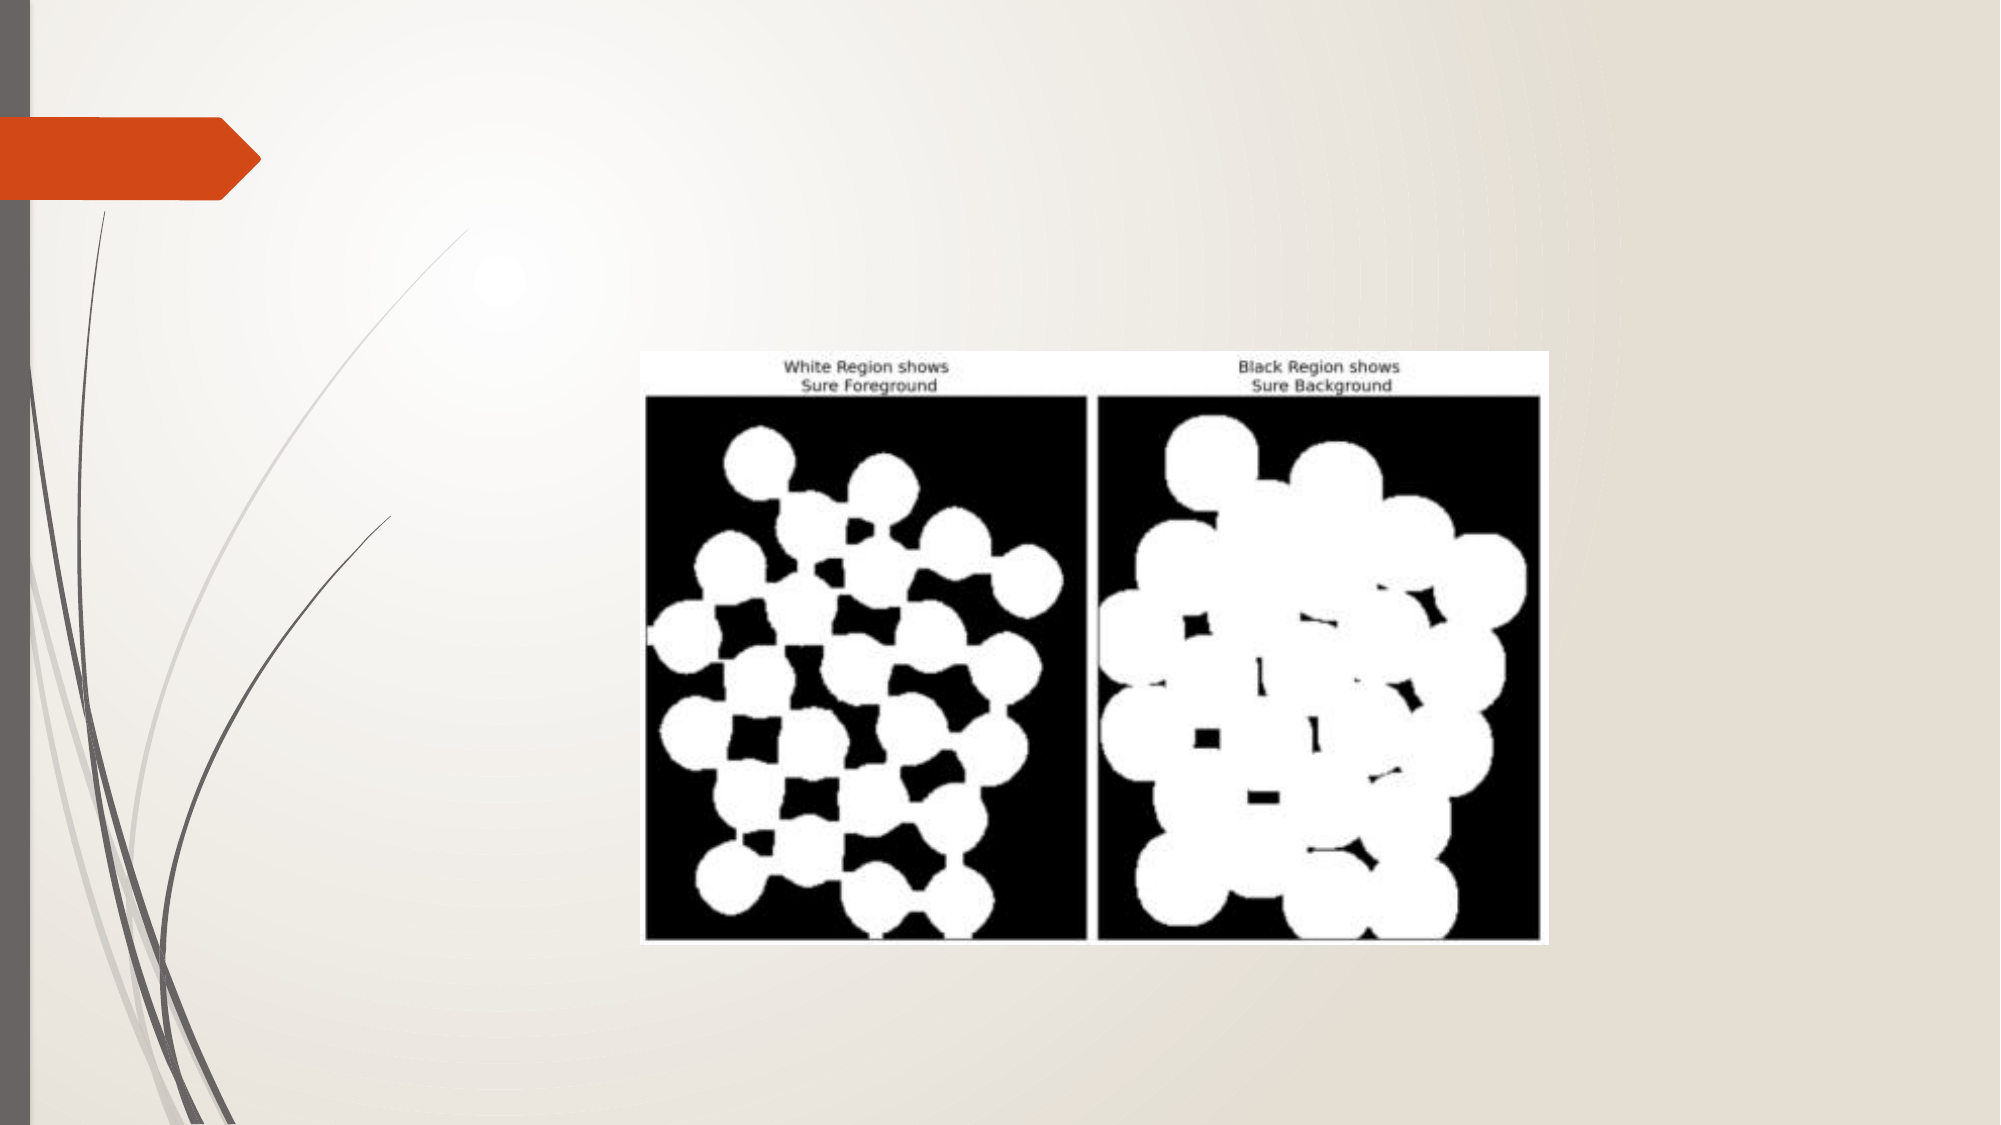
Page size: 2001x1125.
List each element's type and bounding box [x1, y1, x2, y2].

list [640, 351, 1549, 946]
